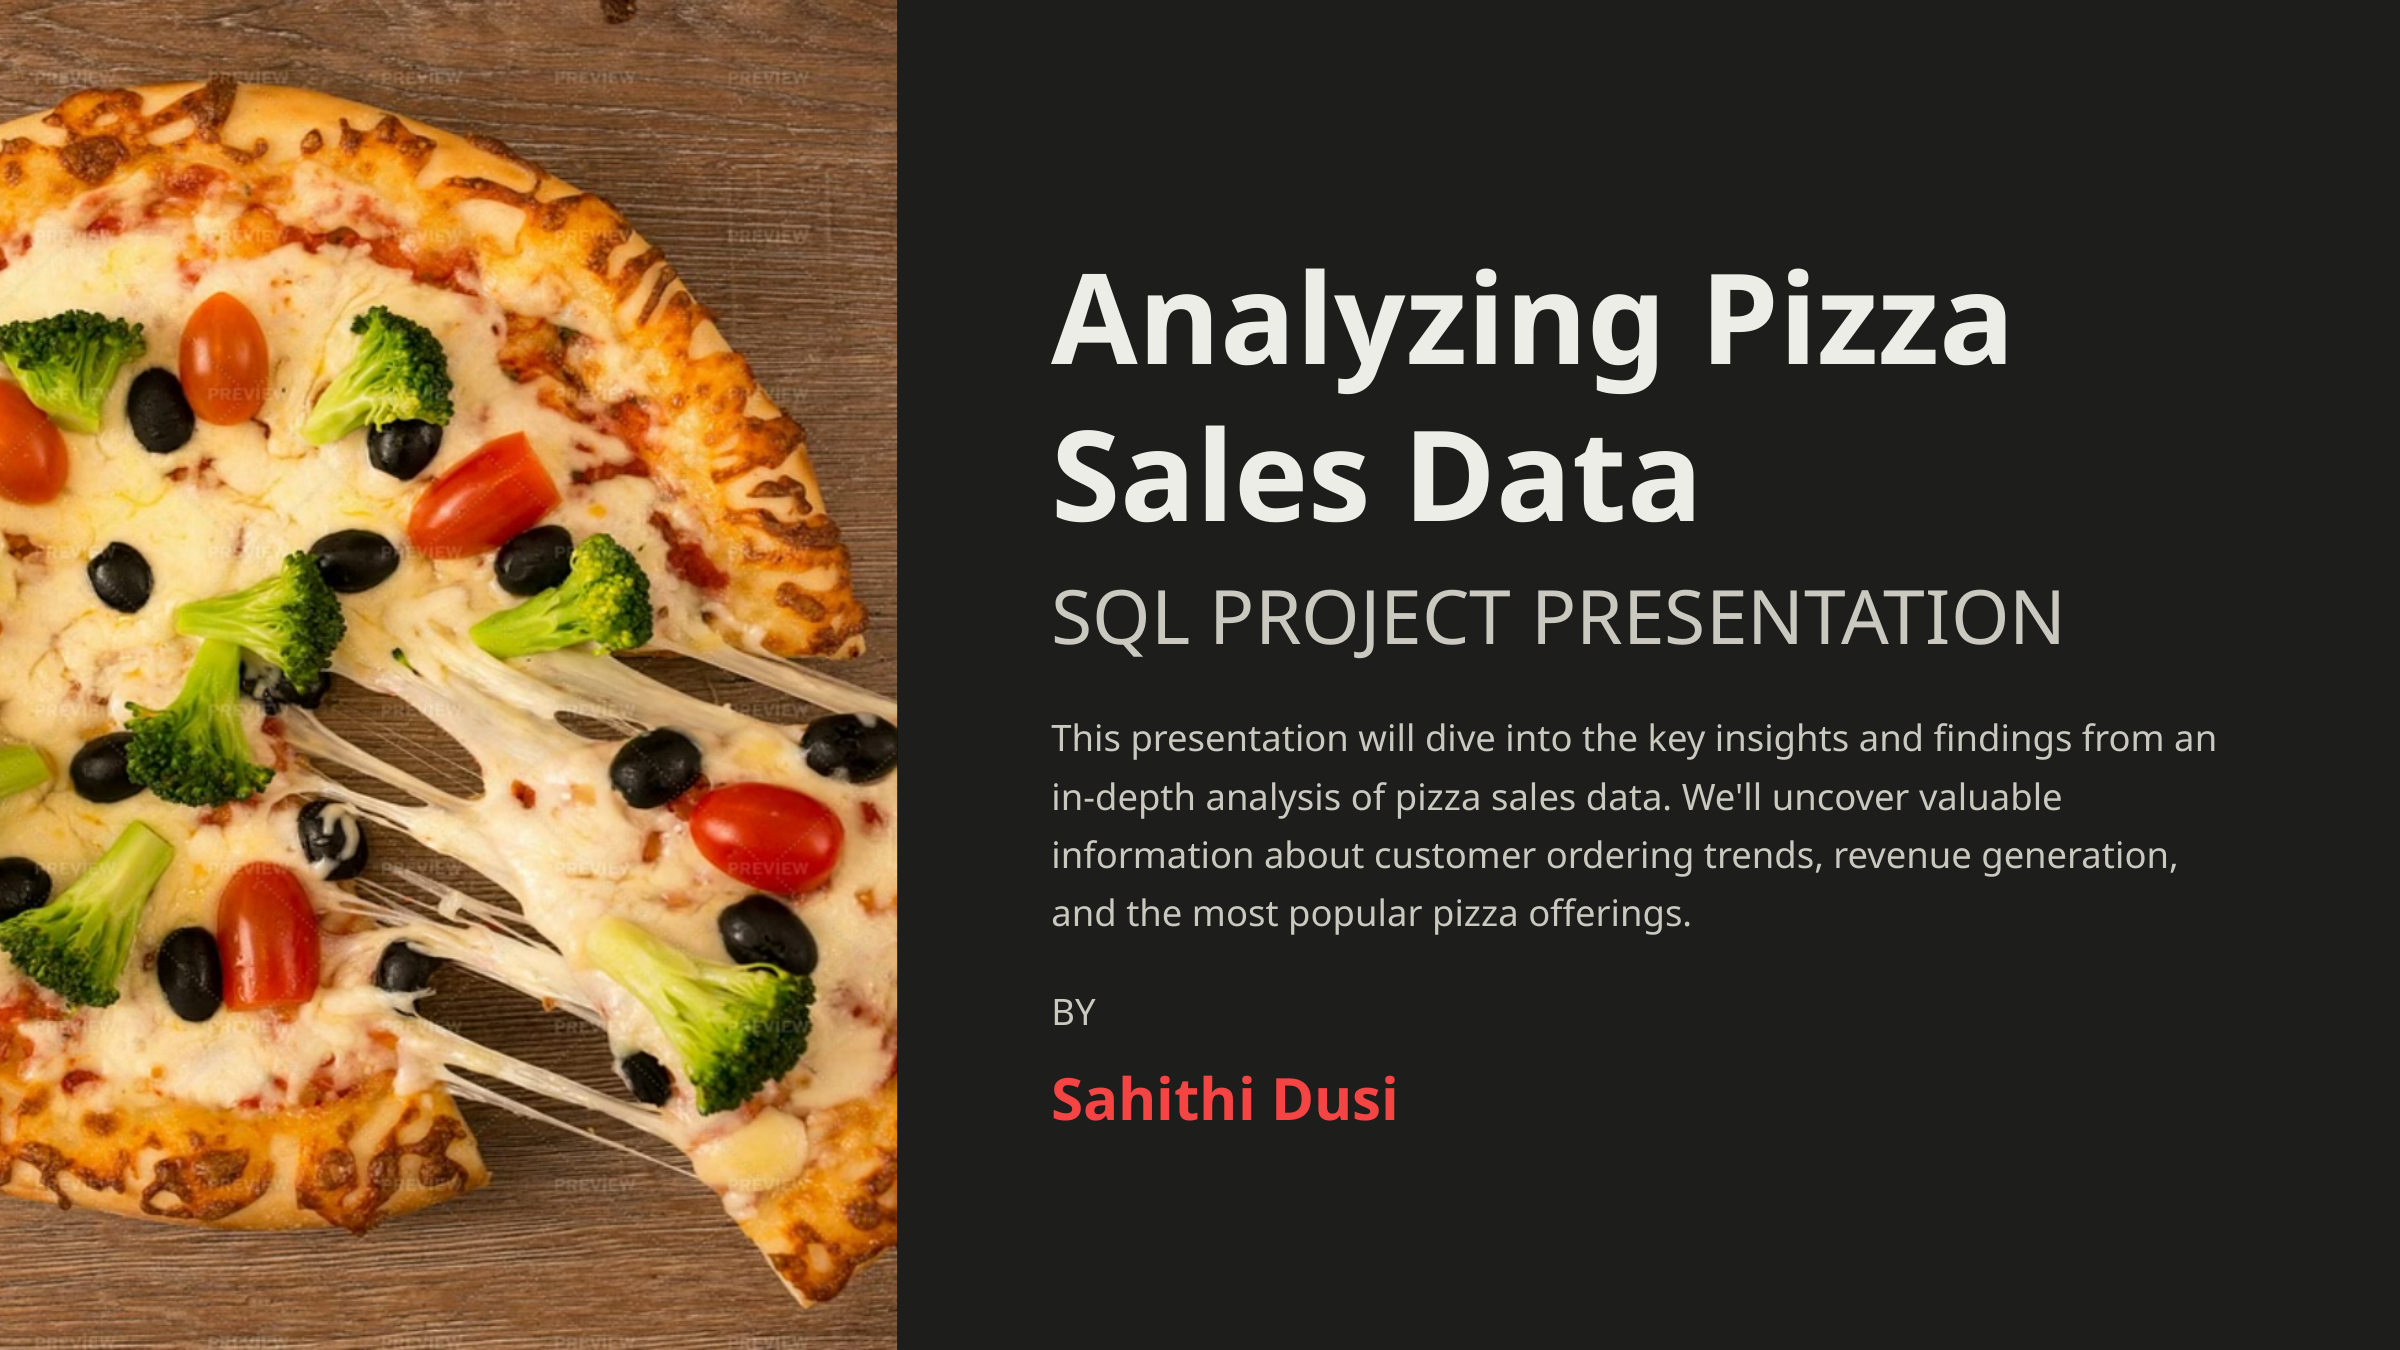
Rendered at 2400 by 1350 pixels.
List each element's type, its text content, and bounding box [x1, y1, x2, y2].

text_box [899, 0, 2400, 1350]
text_box Analyzing Pizza Sales Data [1036, 224, 2264, 540]
text_box SQL PROJECT PRESENTATION [1036, 593, 2264, 653]
text_box This presentation will dive into the key insights and findings from an in-depth analysis of pizza sales data. We'll uncover valuable information about customer ordering trends, revenue generation, and the most popular pizza offerings. [1036, 693, 2264, 927]
text_box Sahithi Dusi [1036, 1066, 2264, 1126]
picture [0, 0, 899, 1350]
text_box BY [1036, 967, 2264, 1026]
